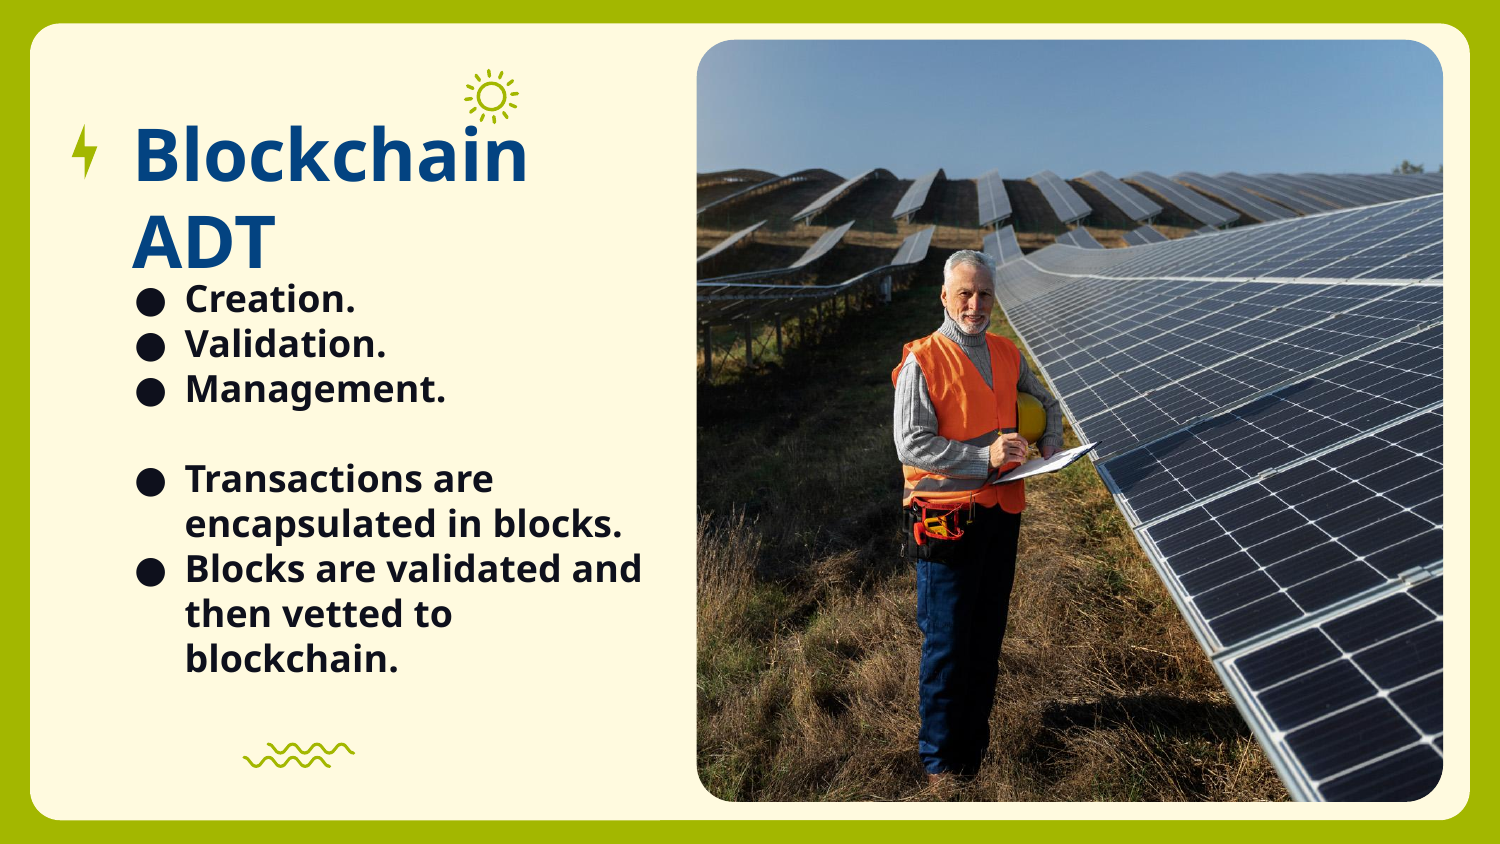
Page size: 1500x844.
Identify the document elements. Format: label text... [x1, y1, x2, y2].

text_box [510, 91, 520, 96]
text_box [469, 106, 477, 114]
text_box [498, 70, 504, 80]
text_box [463, 96, 474, 102]
title Blockchain ADT [116, 200, 673, 260]
picture [696, 39, 1444, 803]
text_box [479, 113, 485, 122]
text_box [474, 73, 481, 82]
text_box [502, 111, 509, 120]
text_box [466, 84, 475, 91]
subtitle Creation. Validation. Management. Transactions are encapsulated in blocks. Blocks are validated and then vetted to blockchain. [116, 260, 673, 536]
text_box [242, 742, 356, 769]
text_box [486, 68, 492, 78]
text_box [506, 79, 514, 87]
text_box [476, 81, 507, 112]
text_box [508, 102, 518, 109]
text_box [492, 114, 497, 125]
